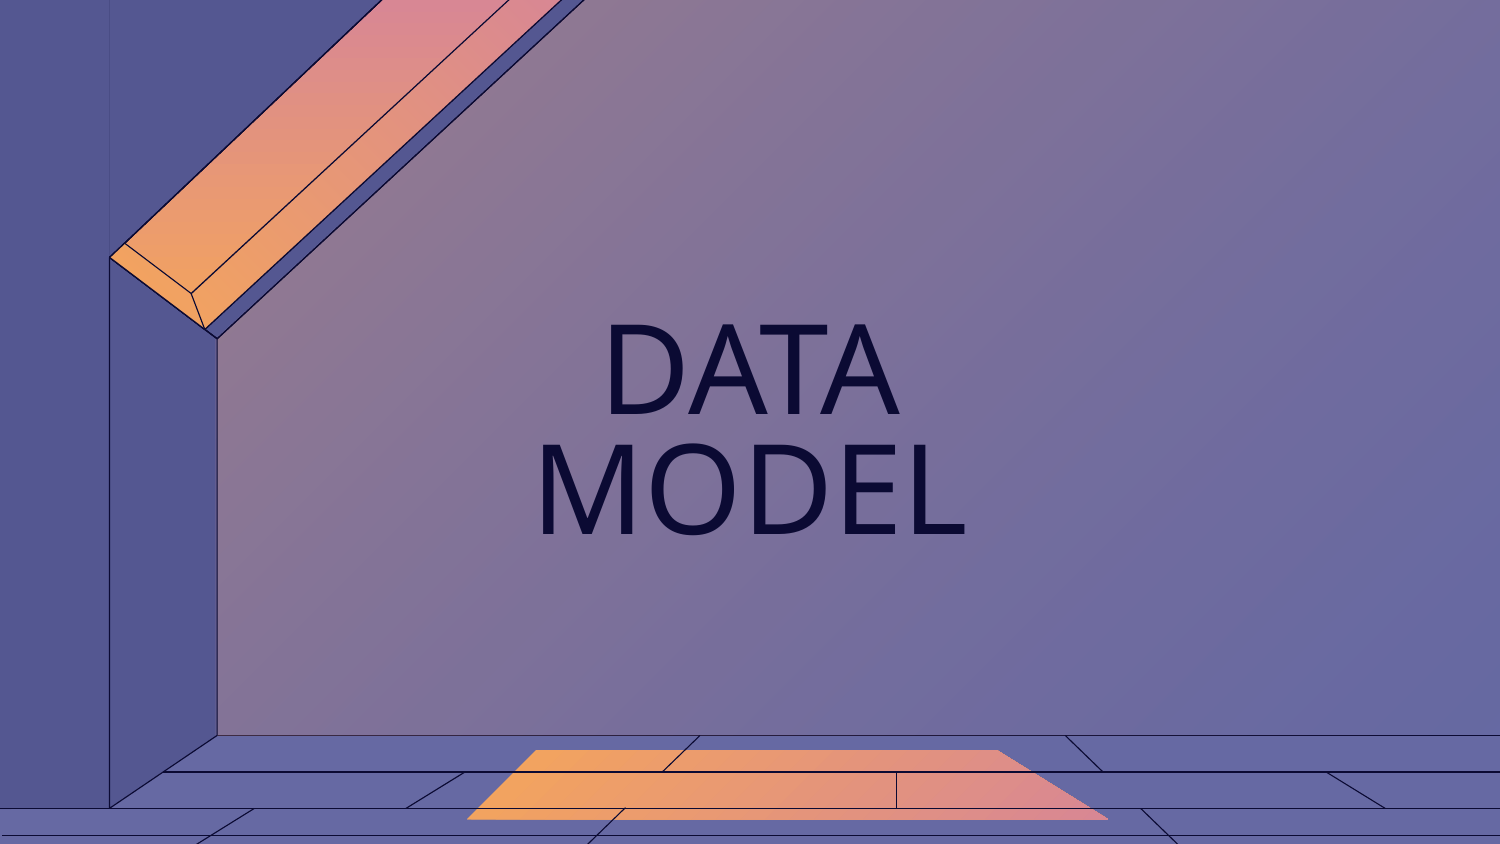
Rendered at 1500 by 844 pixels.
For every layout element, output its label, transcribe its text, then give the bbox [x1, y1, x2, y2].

title DATA MODEL [408, 270, 1092, 606]
